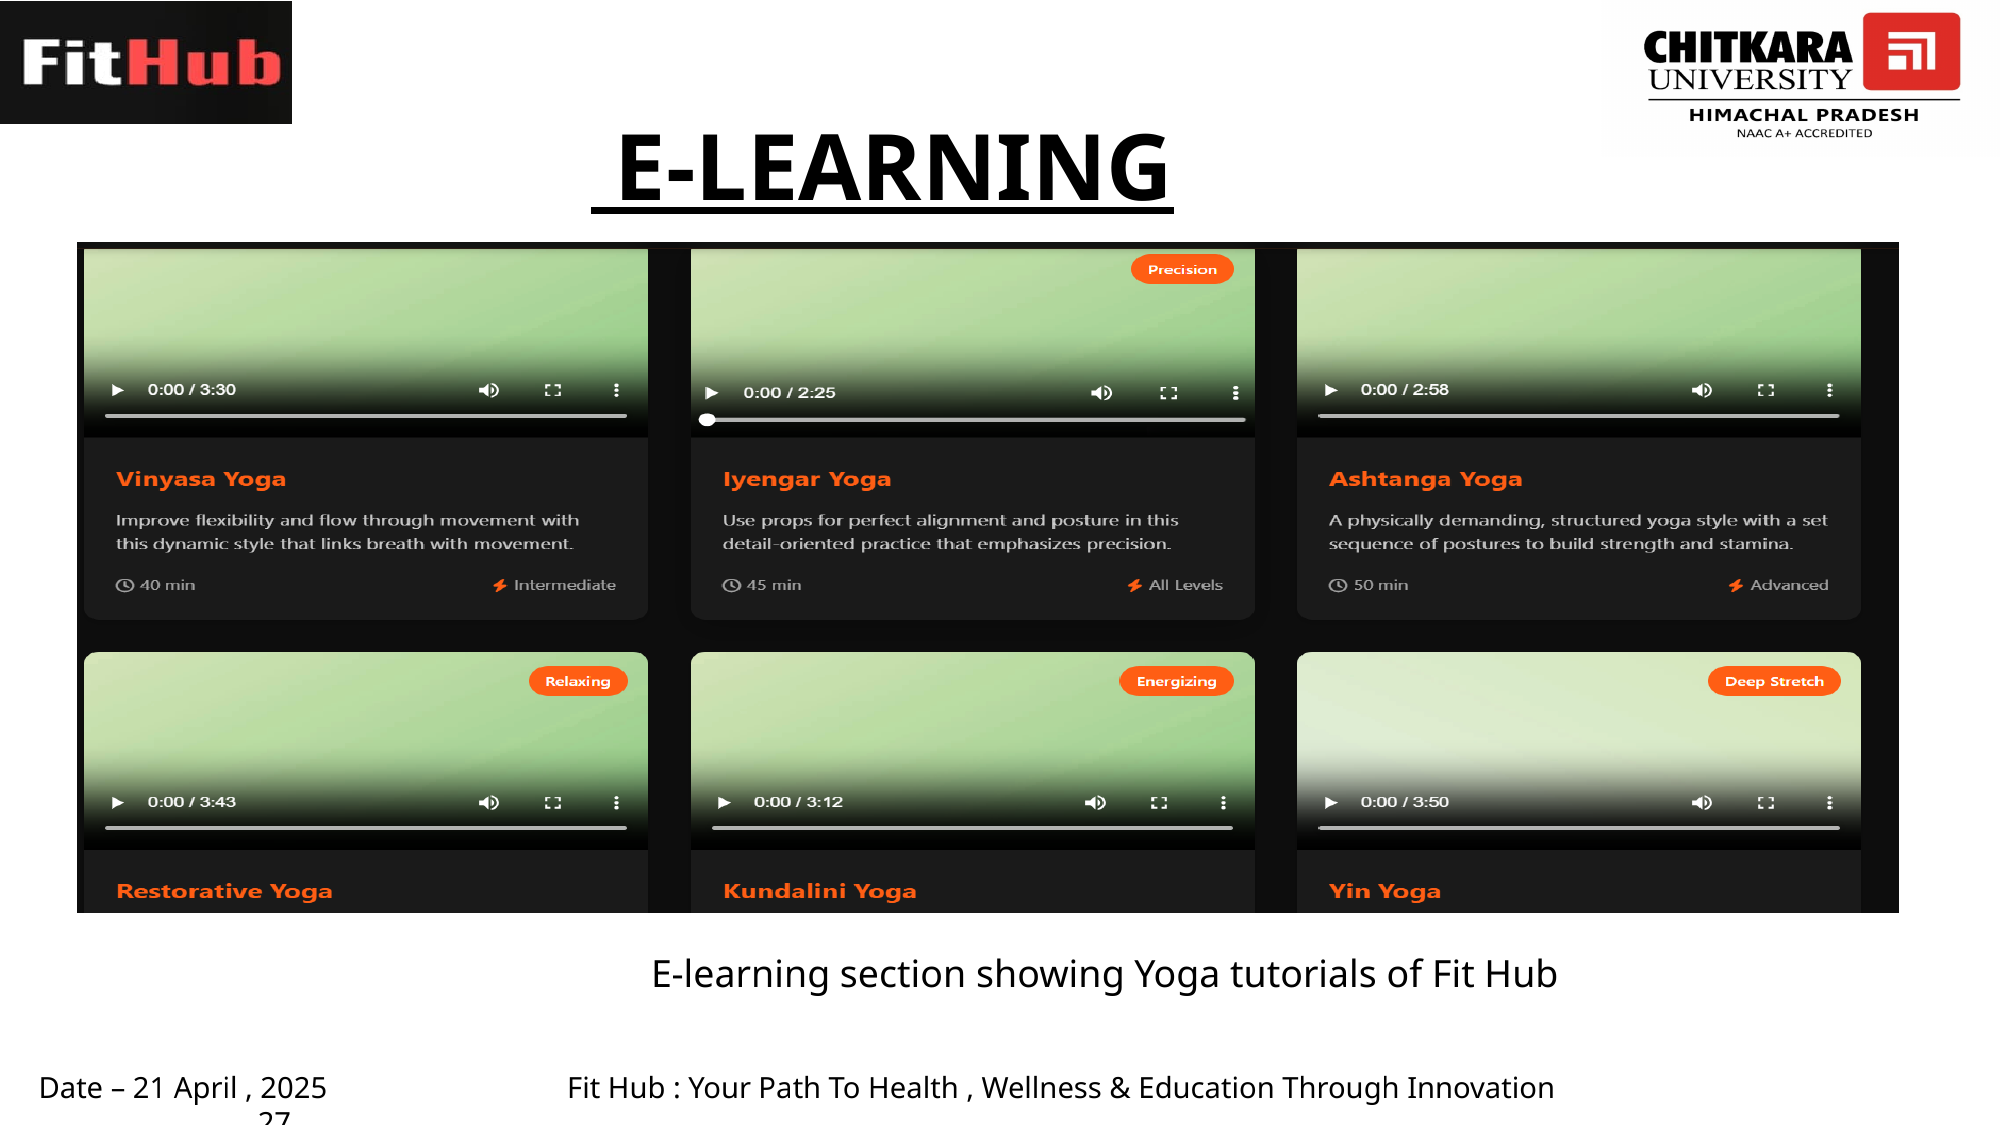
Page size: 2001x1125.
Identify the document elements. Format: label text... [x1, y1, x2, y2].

text_box Date – 21 April , 2025 Fit Hub : Your Path To Health , Wellness & Education Through Innovation 27 [0, 1062, 1998, 1125]
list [77, 241, 1899, 913]
picture [1601, 0, 2000, 158]
text_box E-learning section showing Yoga tutorials of Fit Hub [31, 942, 1992, 1003]
title E-LEARNING [576, 59, 1284, 241]
picture [0, 0, 292, 125]
